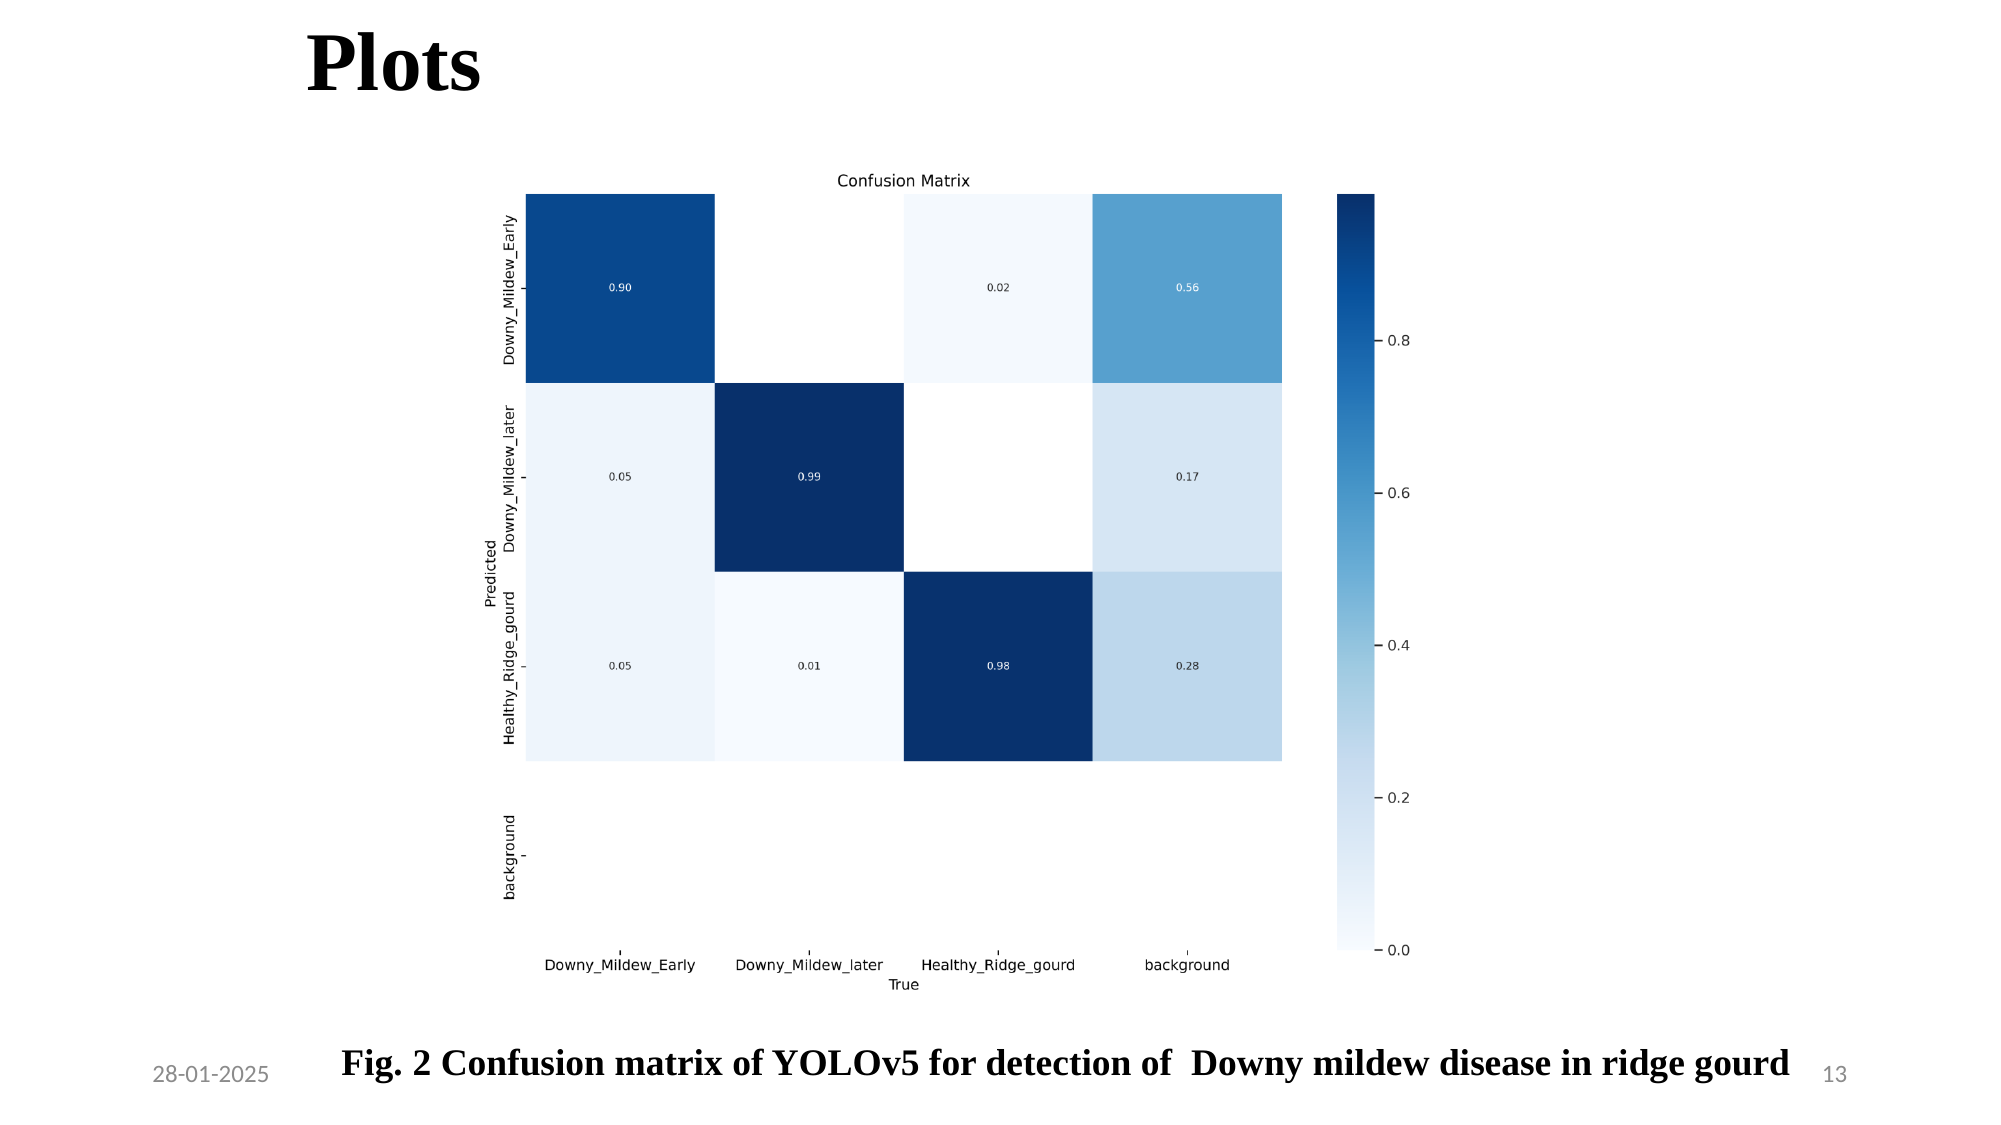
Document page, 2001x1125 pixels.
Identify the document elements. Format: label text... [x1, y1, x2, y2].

text_box Fig. 2 Confusion matrix of YOLOv5 for detection of Downy mildew disease in ridge gourd [326, 1027, 1821, 1091]
picture [382, 156, 1519, 1009]
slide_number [137, 1042, 588, 1103]
slide_number 13 [1412, 1042, 1863, 1103]
text_box Plots [29, 0, 759, 115]
